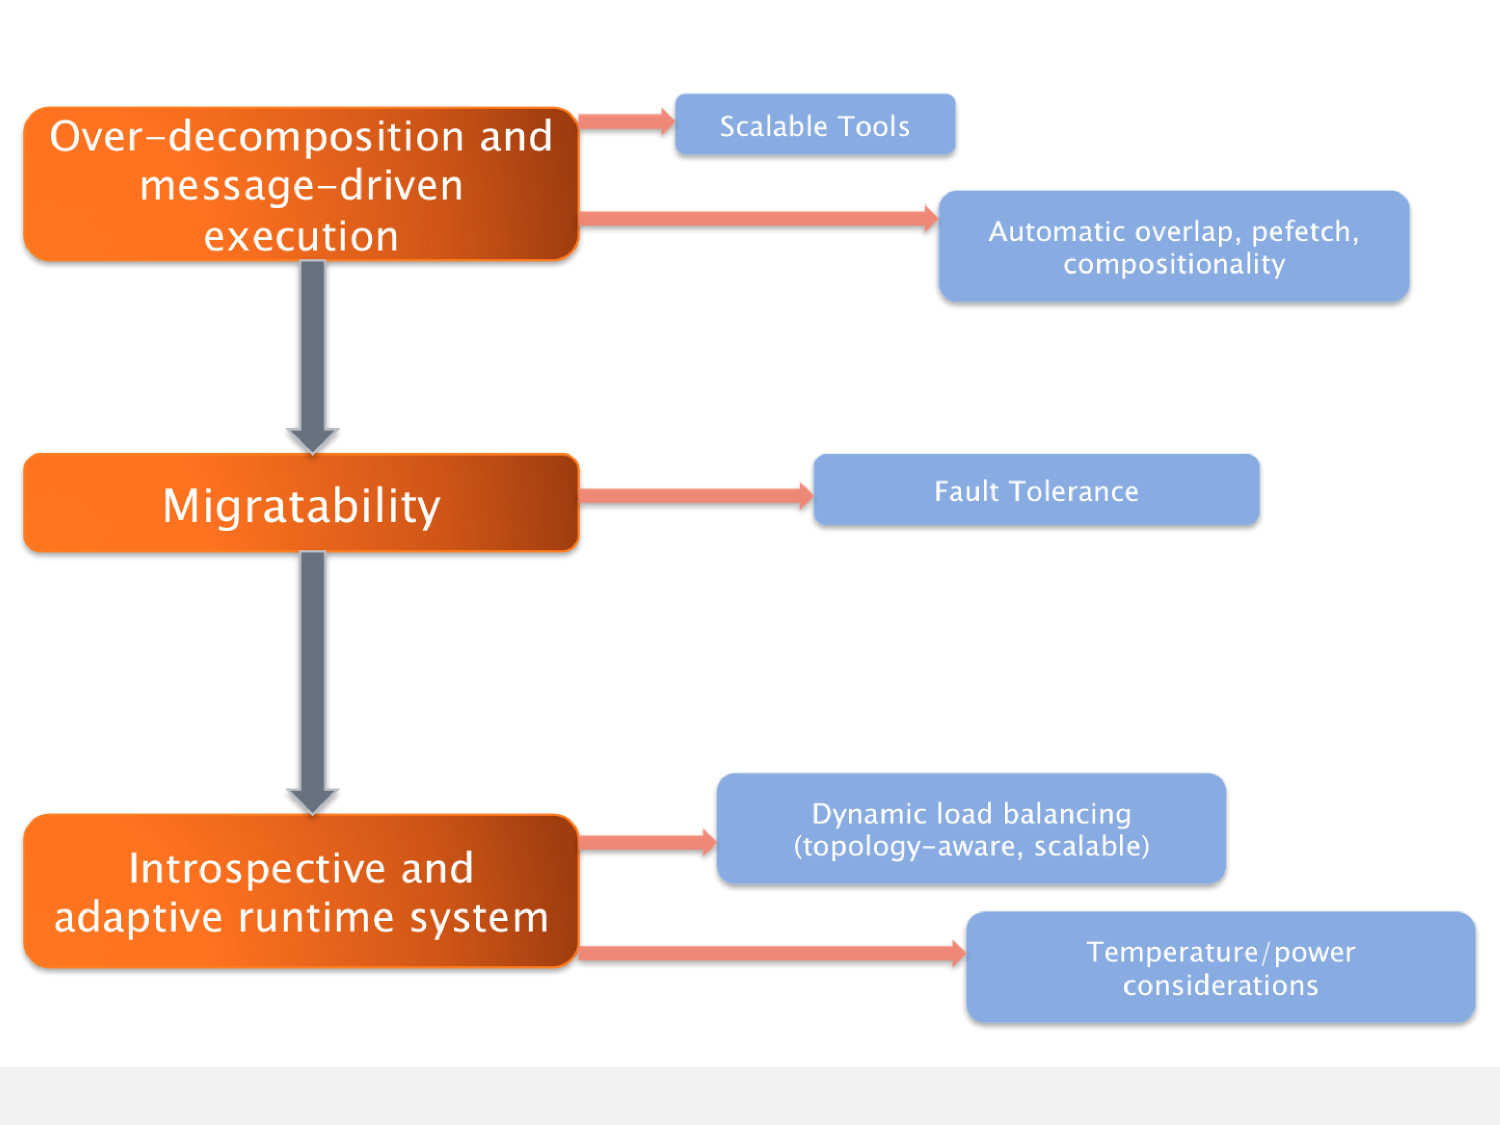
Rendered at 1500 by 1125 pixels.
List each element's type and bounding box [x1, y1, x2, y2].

picture [0, 61, 1500, 1056]
